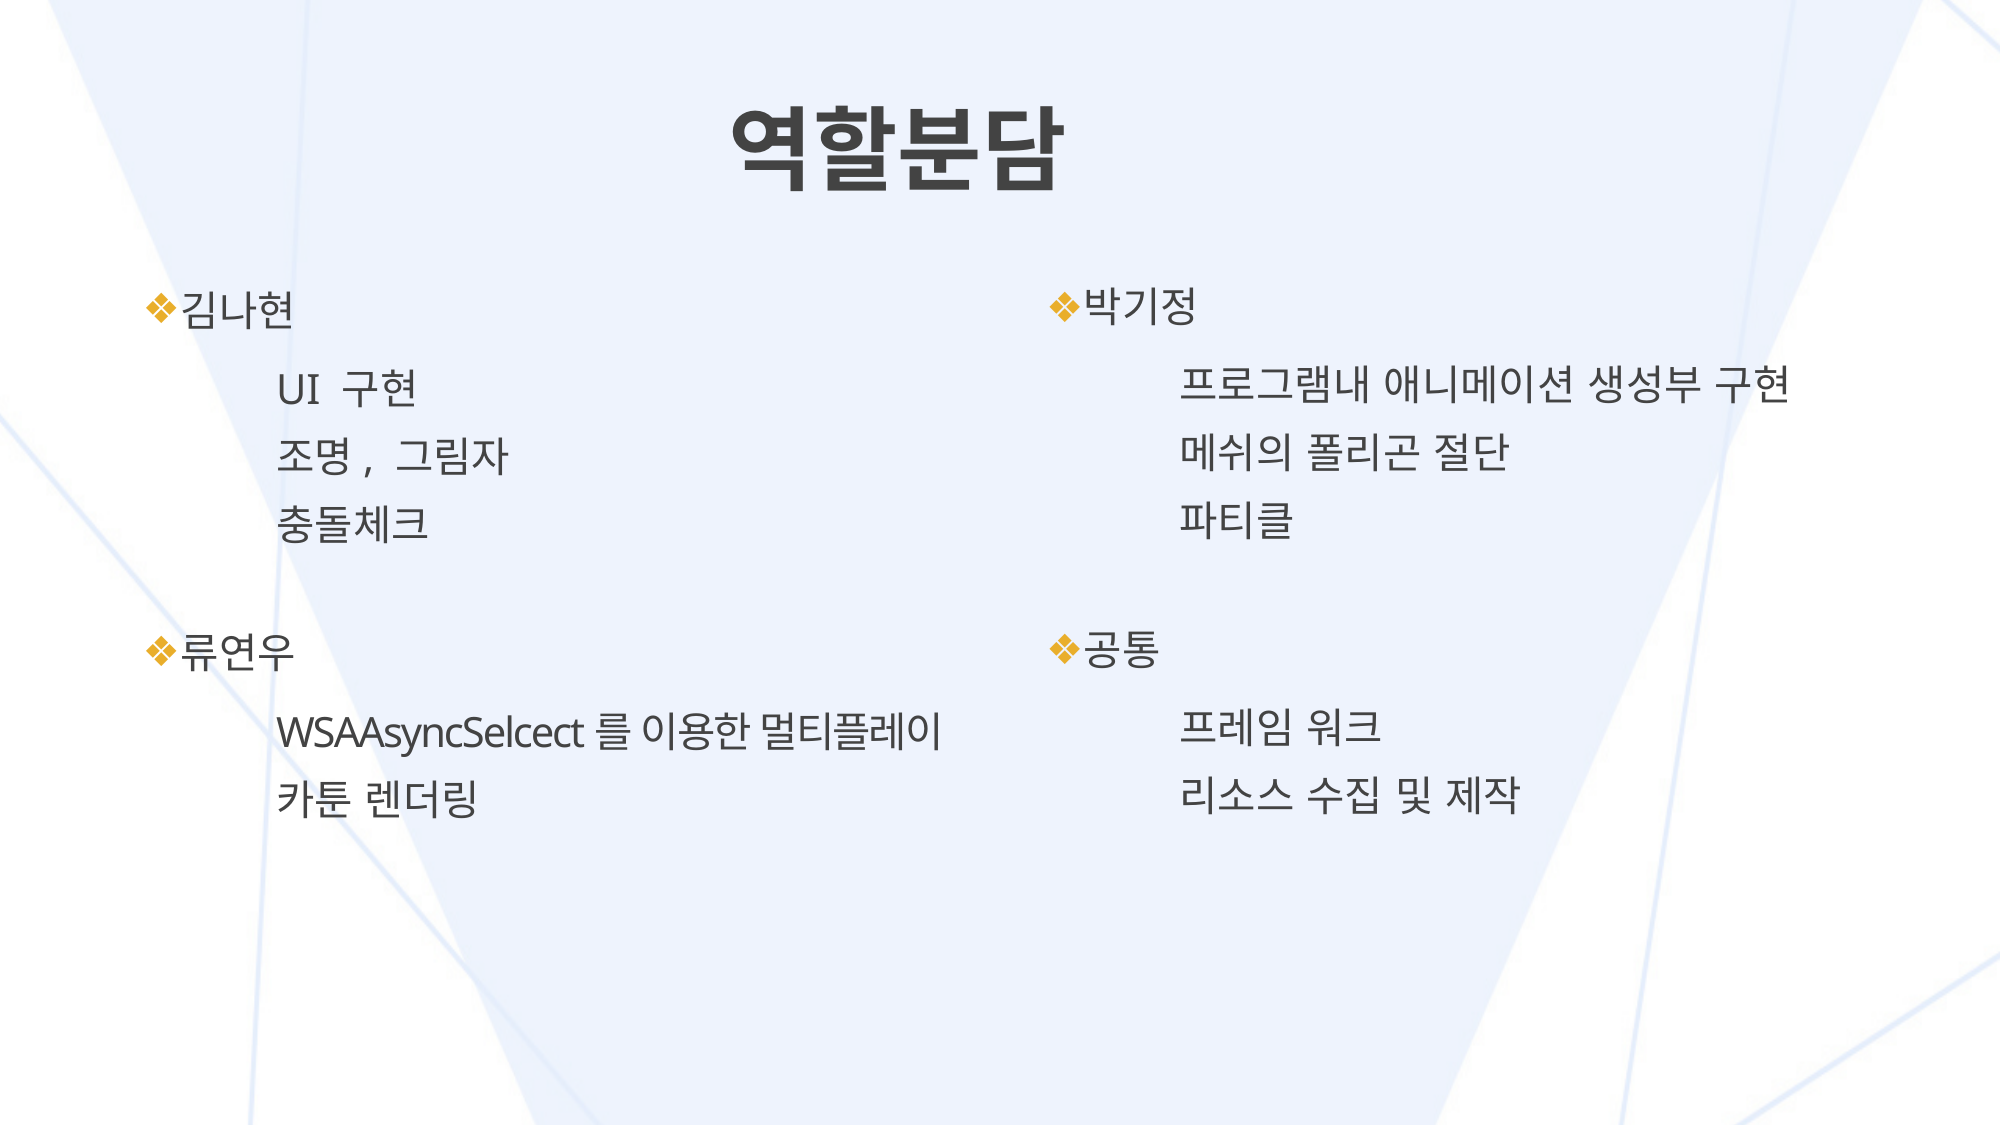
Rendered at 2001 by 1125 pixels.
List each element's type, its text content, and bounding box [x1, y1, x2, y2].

title 역할분담 [302, 76, 1493, 203]
text_box 박기정 프로그램내 애니메이션 생성부 구현 메쉬의 폴리곤 절단 파티클 공통 프레임 워크 리소스 수집 및 제작 [1030, 265, 1874, 1014]
list 김나현 UI 구현 조명, 그림자 충돌체크 류연우 WSAAsyncSelcect를 이용한 멀티플레이 카툰 렌더링 [127, 269, 1023, 1017]
